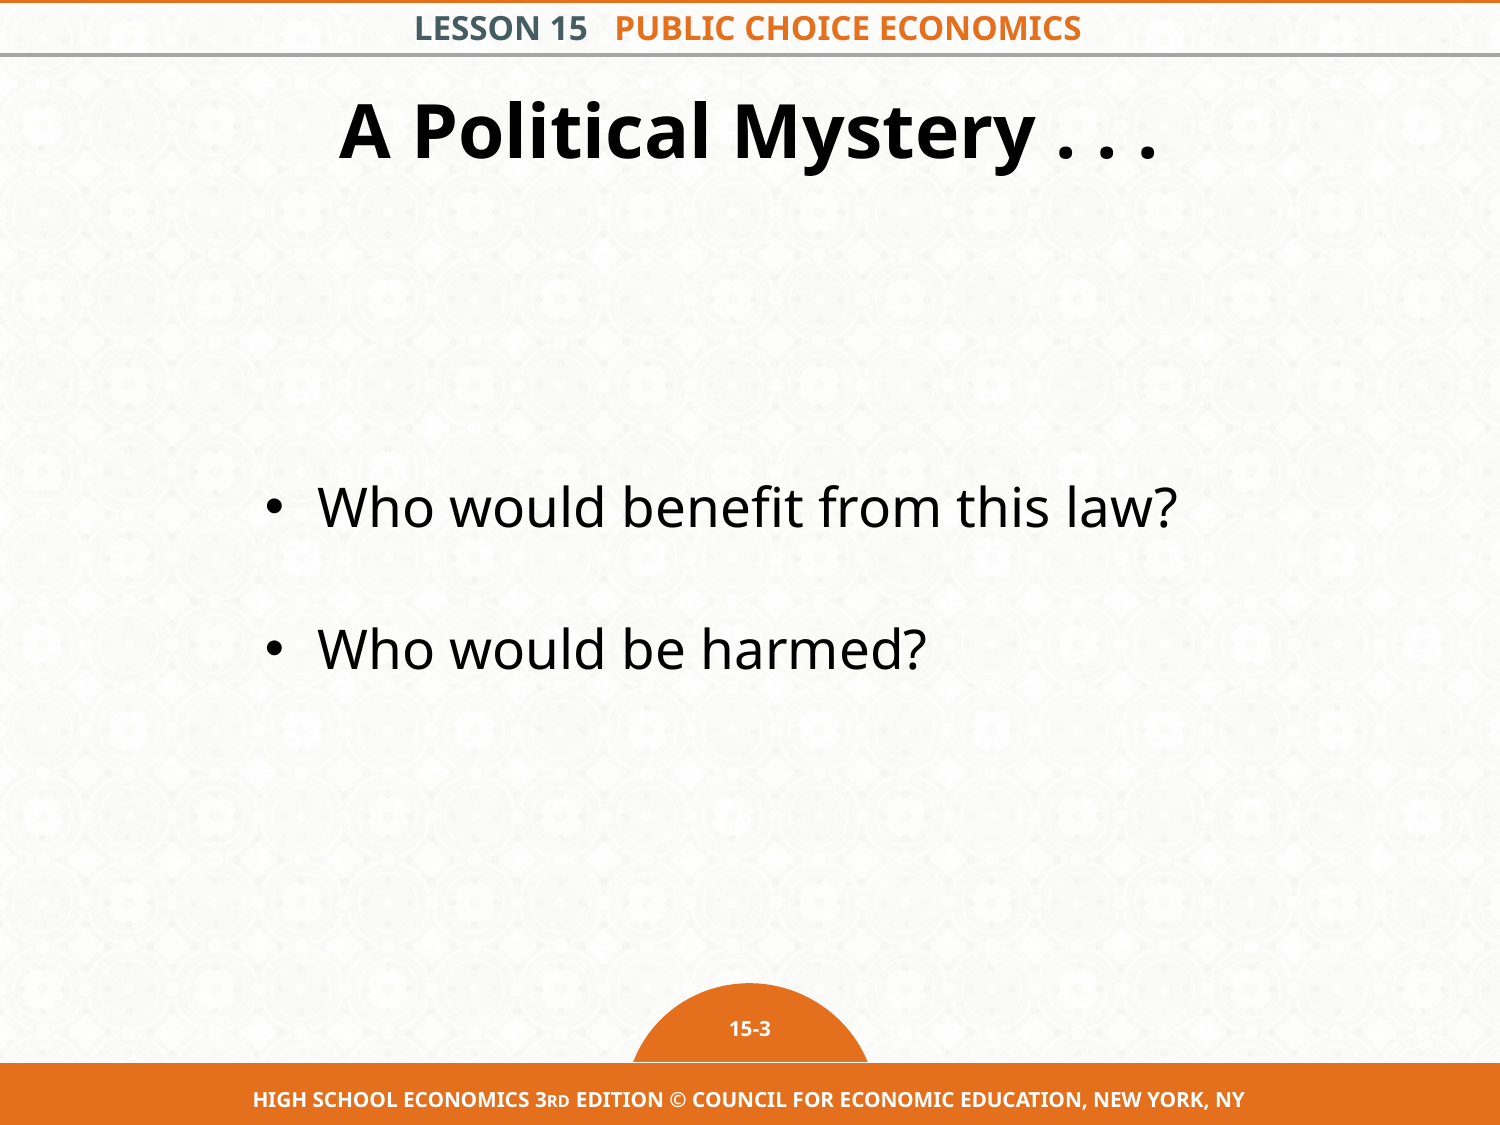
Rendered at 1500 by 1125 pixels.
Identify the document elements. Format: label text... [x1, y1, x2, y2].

picture [0, 3, 1500, 53]
picture [0, 57, 1500, 1062]
title A Political Mystery . . . [75, 69, 1425, 188]
list Who would benefit from this law? Who would be harmed? [249, 399, 1250, 725]
